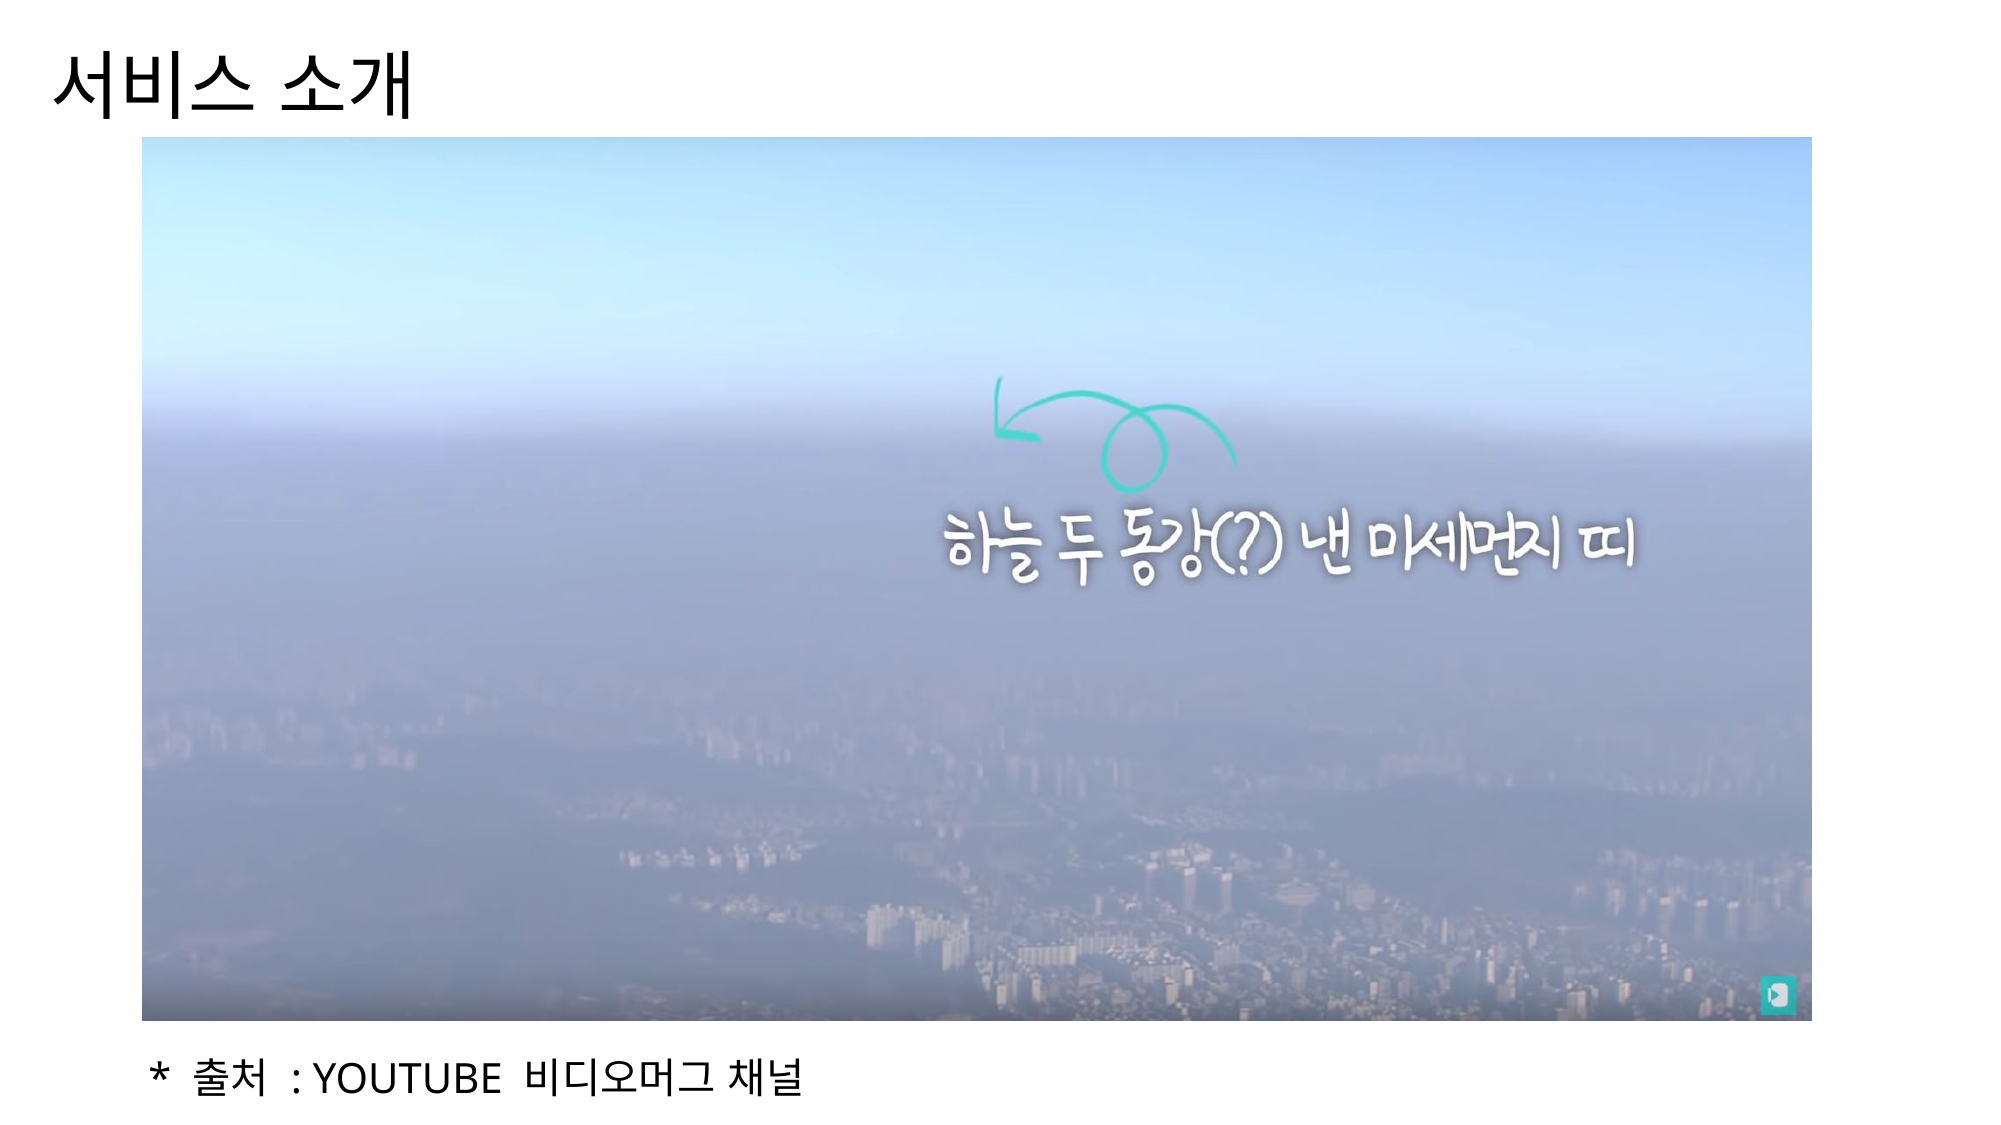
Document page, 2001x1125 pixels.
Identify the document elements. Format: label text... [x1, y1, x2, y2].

picture [141, 136, 1812, 1022]
text_box * 출처 : YOUTUBE 비디오머그 채널 [133, 1043, 820, 1109]
text_box 서비스 소개 [35, 31, 677, 136]
